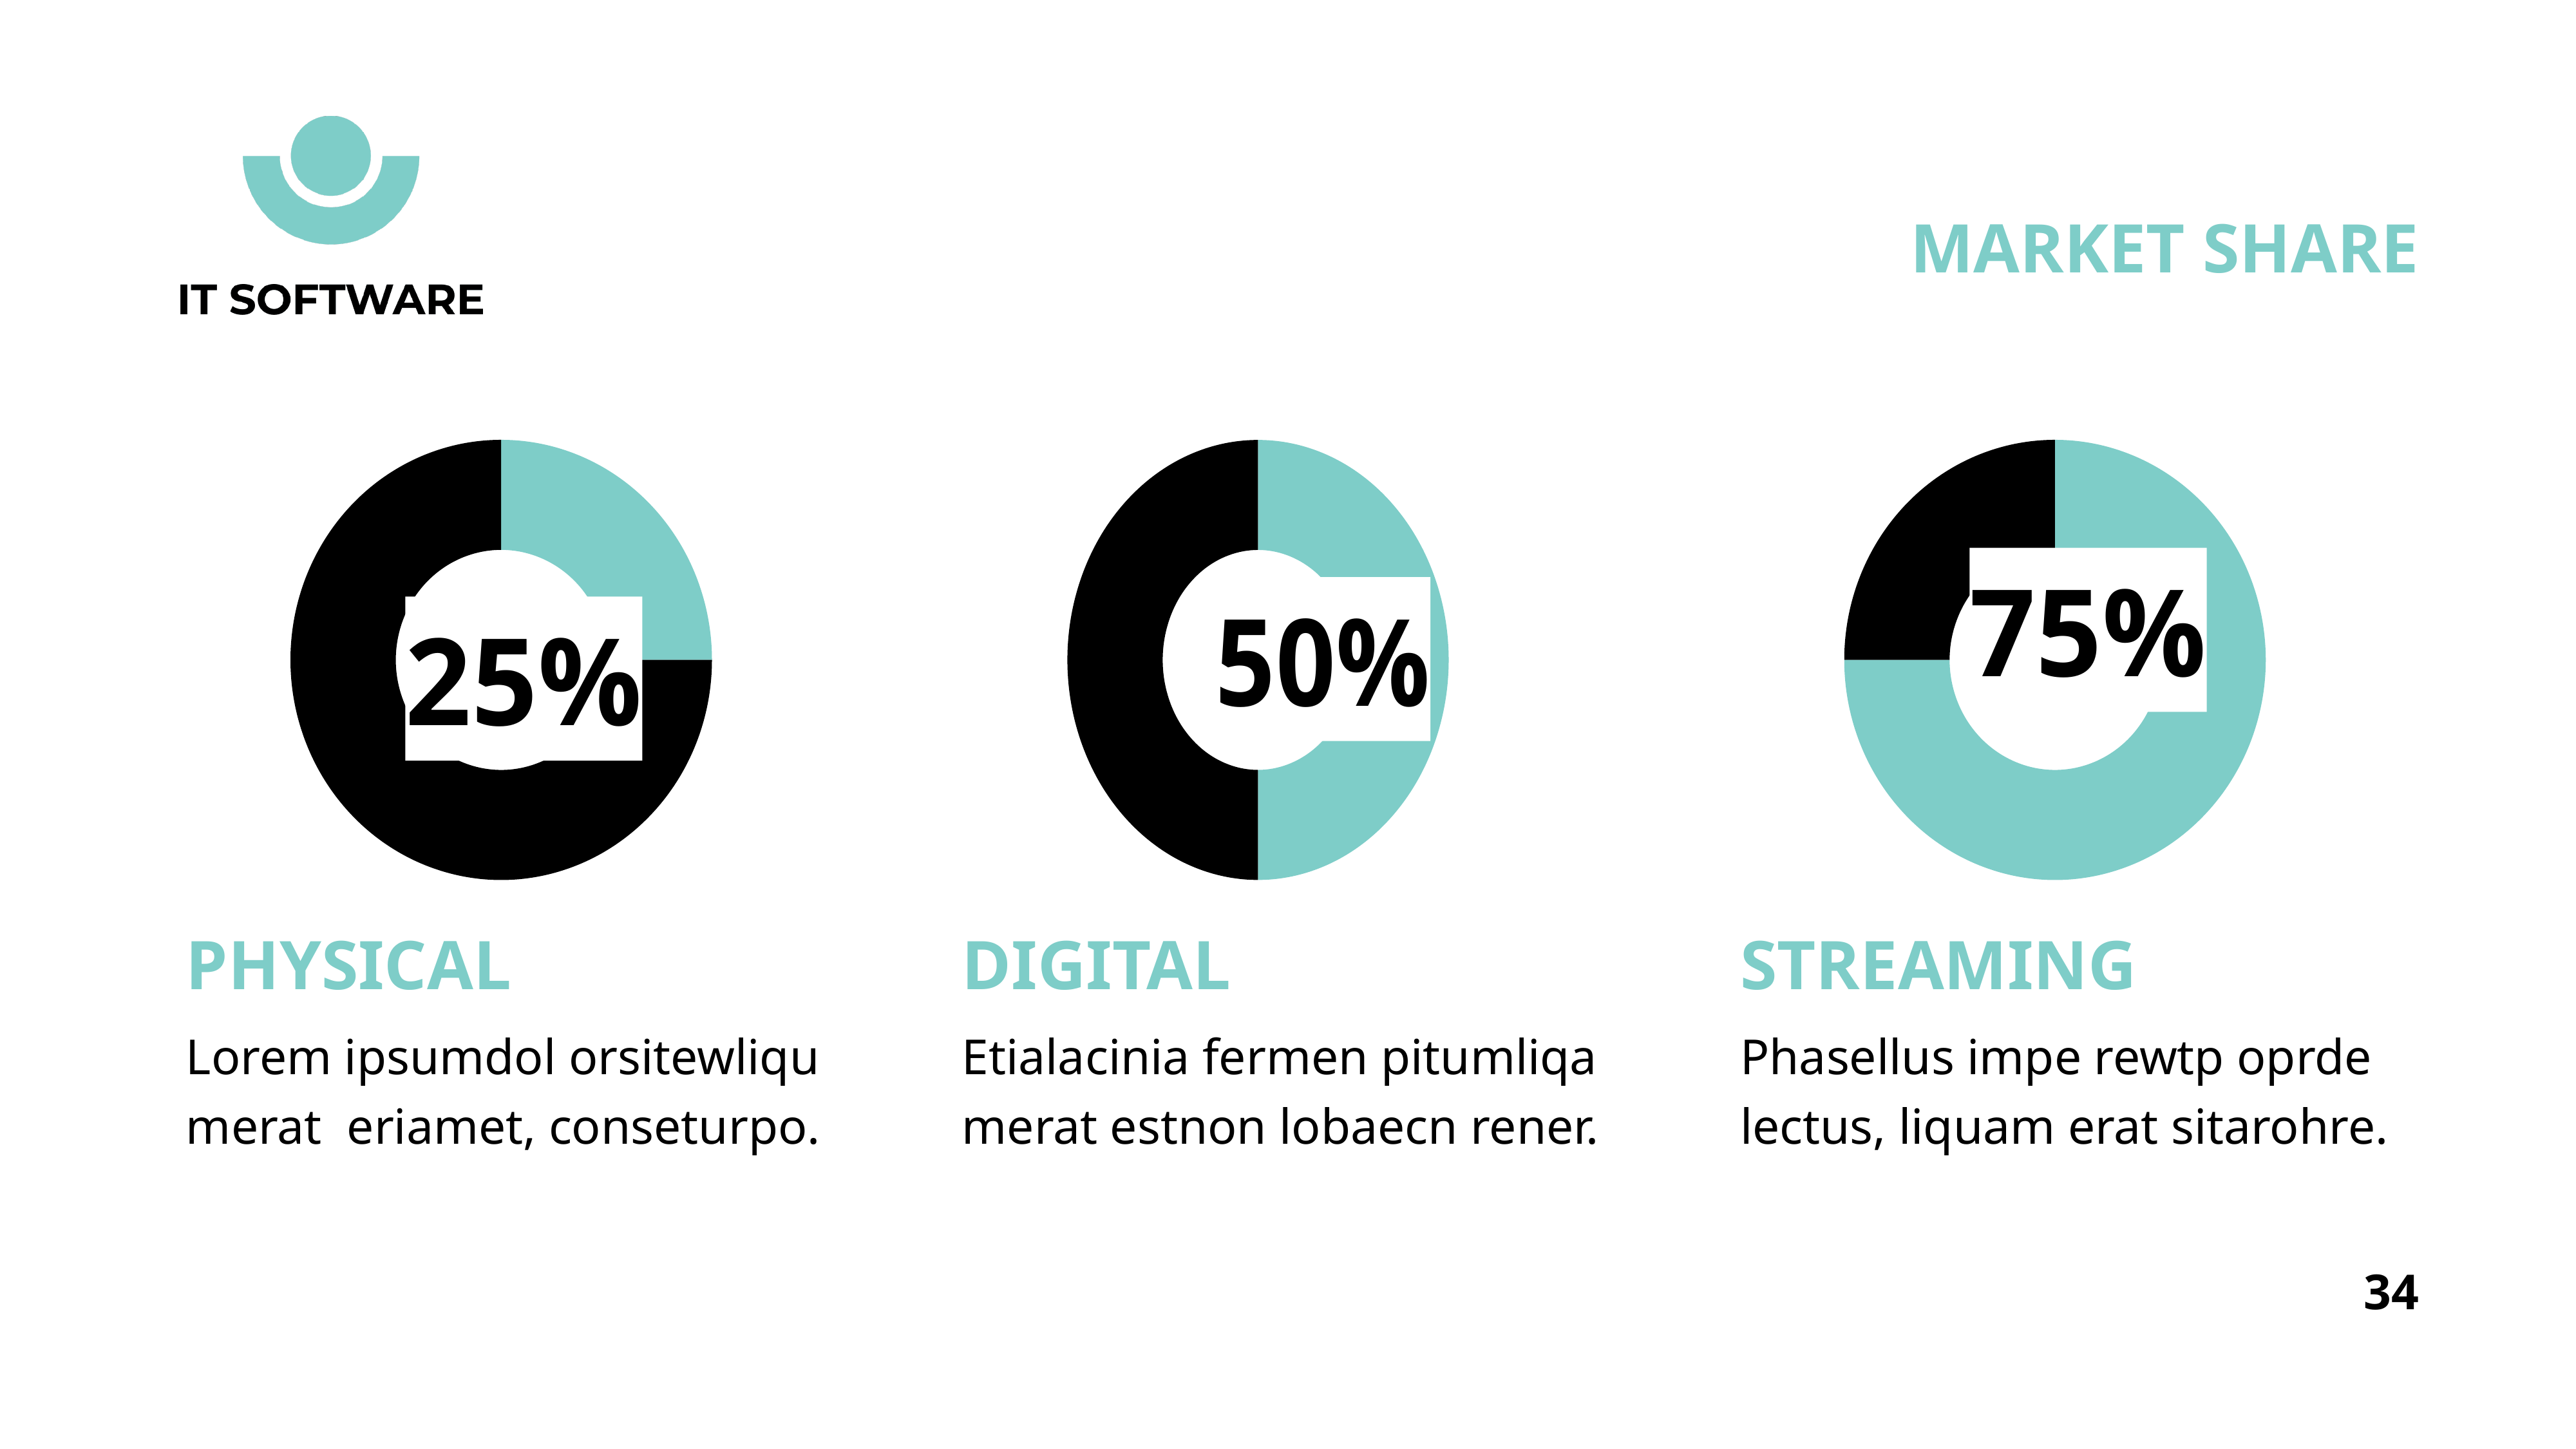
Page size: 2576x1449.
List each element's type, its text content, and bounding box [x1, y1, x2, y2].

chart [1844, 439, 2286, 881]
slide_number 34 [2340, 1256, 2429, 1333]
picture [176, 116, 485, 325]
list streaming [1730, 917, 2429, 1009]
chart [290, 439, 732, 881]
list Market share [1841, 200, 2429, 292]
list Phasellus impe rewtp oprde lectus, liquam erat sitarohre. [1730, 1009, 2429, 1160]
list digital [952, 917, 1651, 1009]
list Etialacinia fermen pitumliqa merat estnon lobaecn rener. [952, 1009, 1651, 1160]
chart [1067, 439, 1509, 881]
list Lorem ipsumdol orsitewliqu merat eriamet, conseturpo. [176, 1009, 873, 1160]
list Physical [176, 917, 873, 1009]
